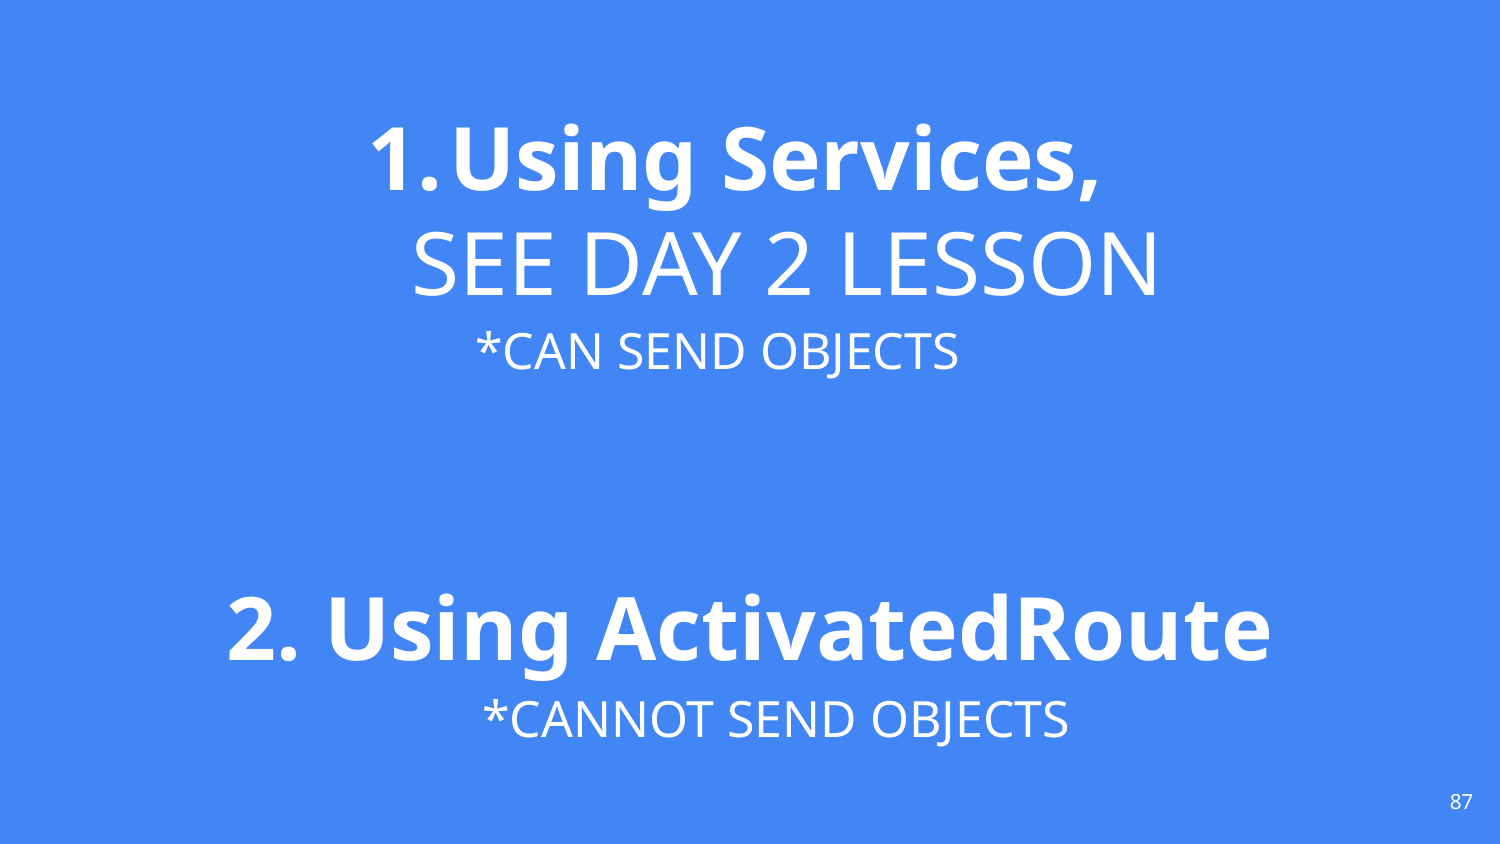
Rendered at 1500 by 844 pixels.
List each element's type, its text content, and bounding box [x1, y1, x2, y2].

slide_number 87 [1398, 770, 1489, 835]
text_box *CAN SEND OBJECTS [460, 304, 1124, 376]
text_box *CANNOT SEND OBJECTS [467, 672, 1131, 744]
title 2. Using ActivatedRoute [75, 542, 1425, 709]
title Using Services, SEE DAY 2 LESSON [75, 124, 1425, 291]
